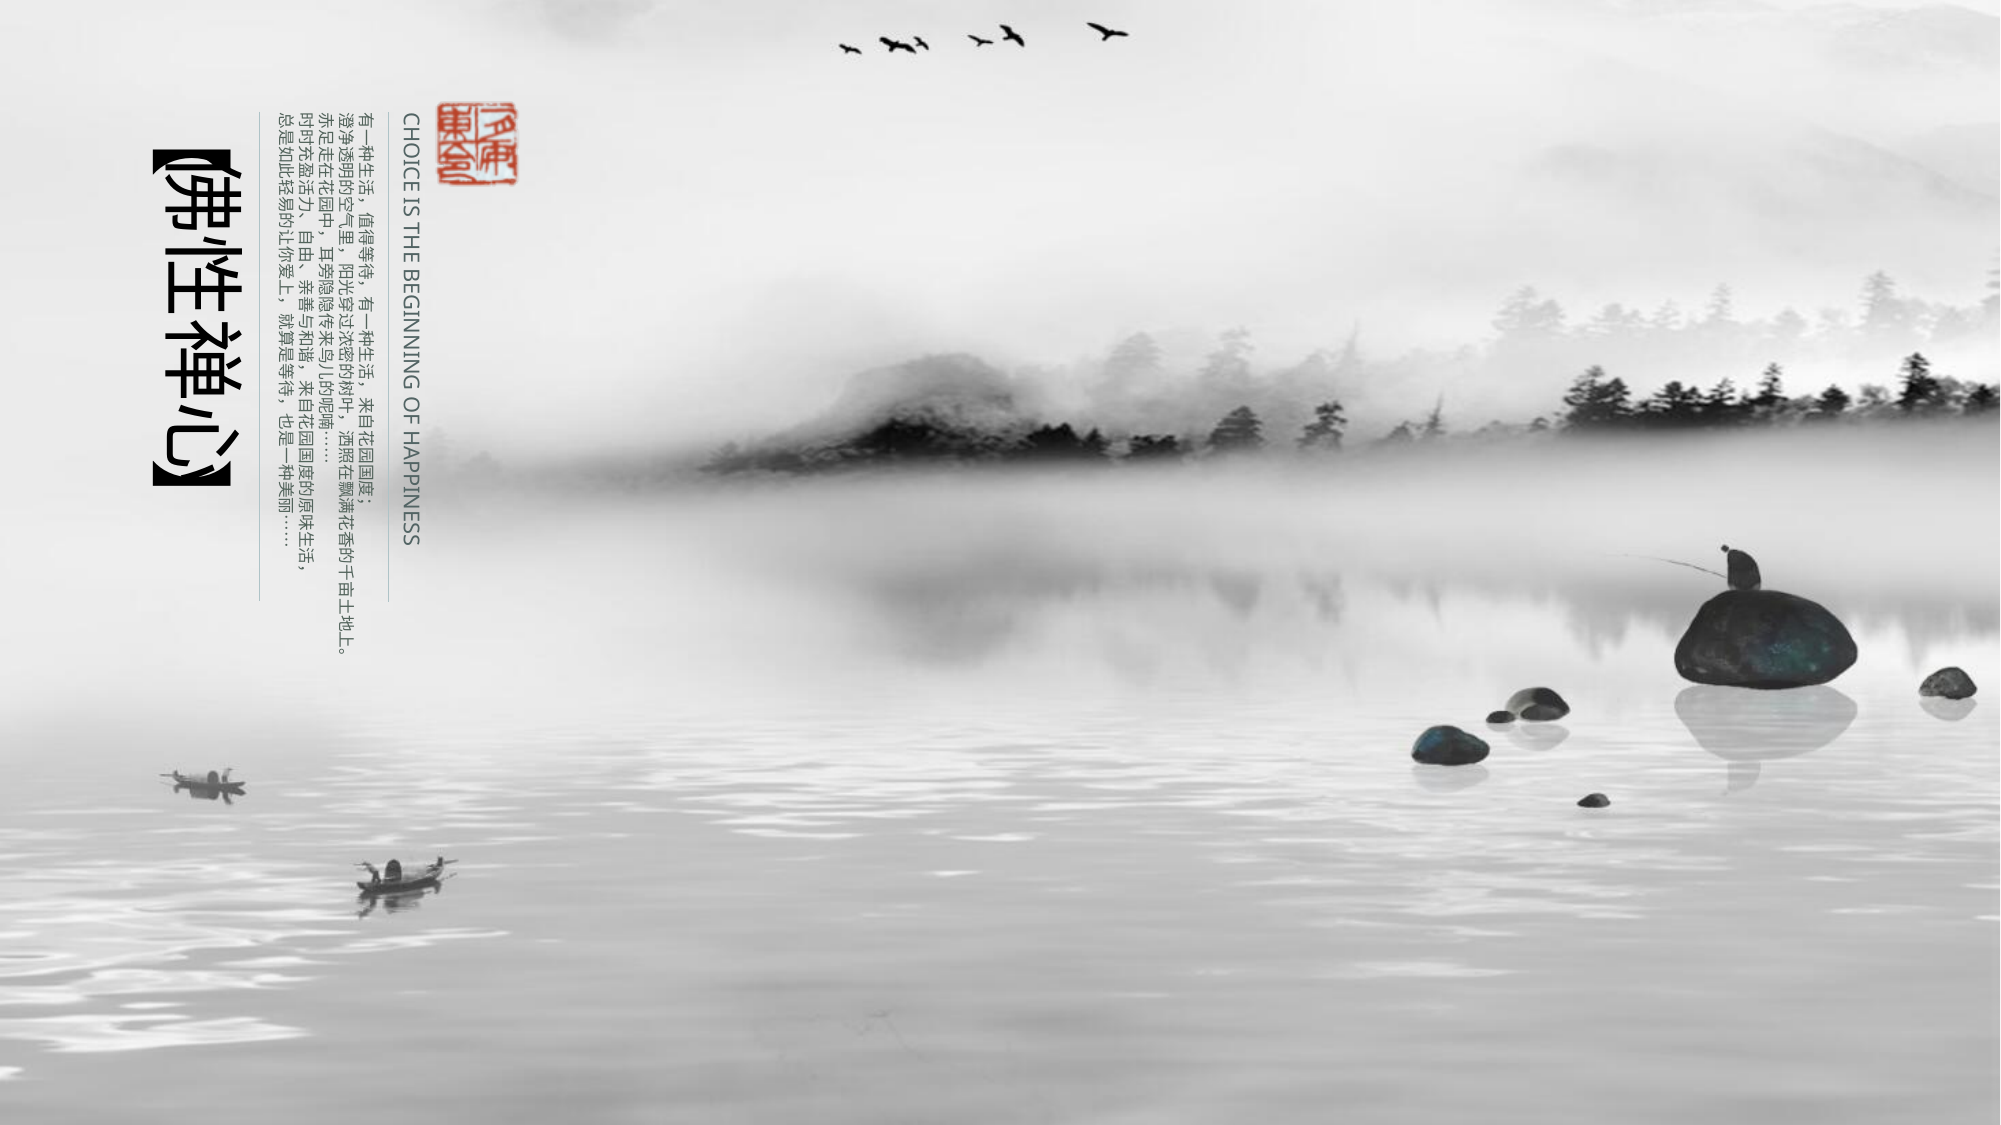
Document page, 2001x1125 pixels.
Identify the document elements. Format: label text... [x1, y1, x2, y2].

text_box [132, 55, 264, 582]
text_box CHOICE IS THE BEGINNING OF HAPPINESS [385, 97, 434, 492]
picture [0, 0, 2001, 1125]
text_box 有一种生活，值得等待，有一种生活，来自花园国度； 澄净透明的空气里，阳光穿过浓密的树叶，洒照在飘满花香的千亩土地上。 赤足走在花园中，耳旁隐隐传来鸟儿的呢喃…… 时时充盈活力、自由、亲善与和谐，来自花园国度的原味生活， 总是如此轻易的让你爱上，就算是等待，也是一种美丽…… [269, 97, 385, 688]
